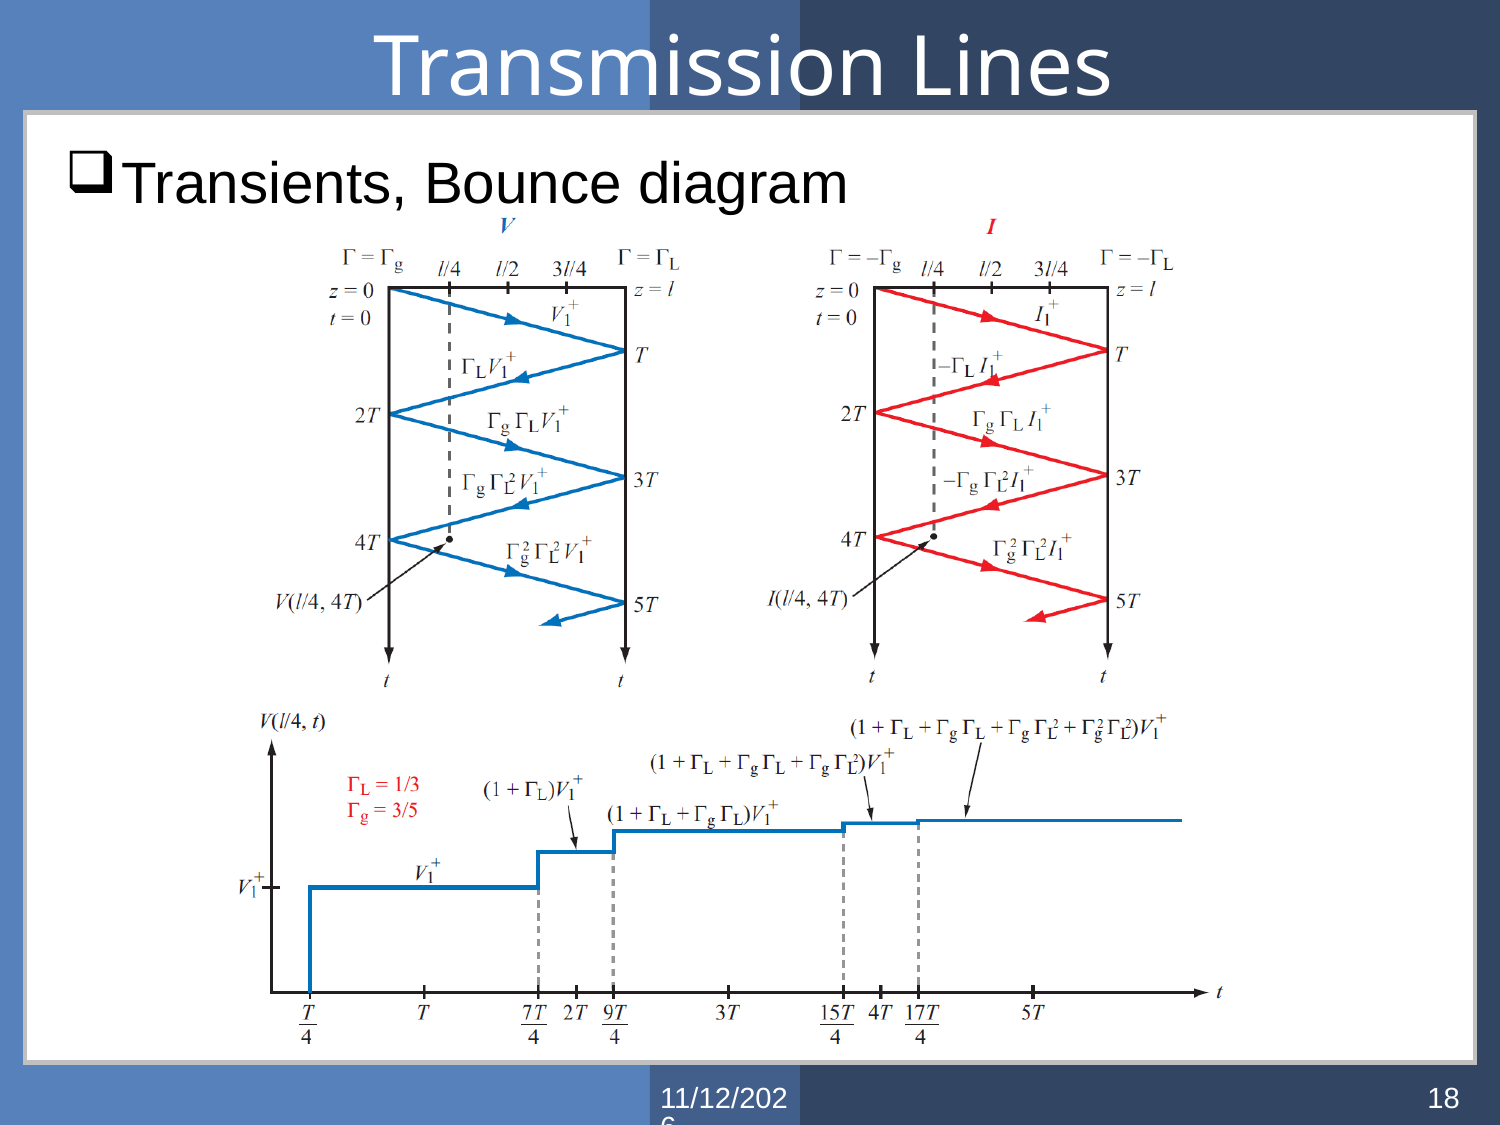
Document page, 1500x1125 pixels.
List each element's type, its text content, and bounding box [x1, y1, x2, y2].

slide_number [644, 1071, 808, 1125]
picture [224, 212, 1226, 1047]
slide_number 18 [1124, 1071, 1476, 1125]
title Transmission Lines [49, 12, 1438, 113]
list Transients, Bounce diagram [49, 137, 1426, 751]
